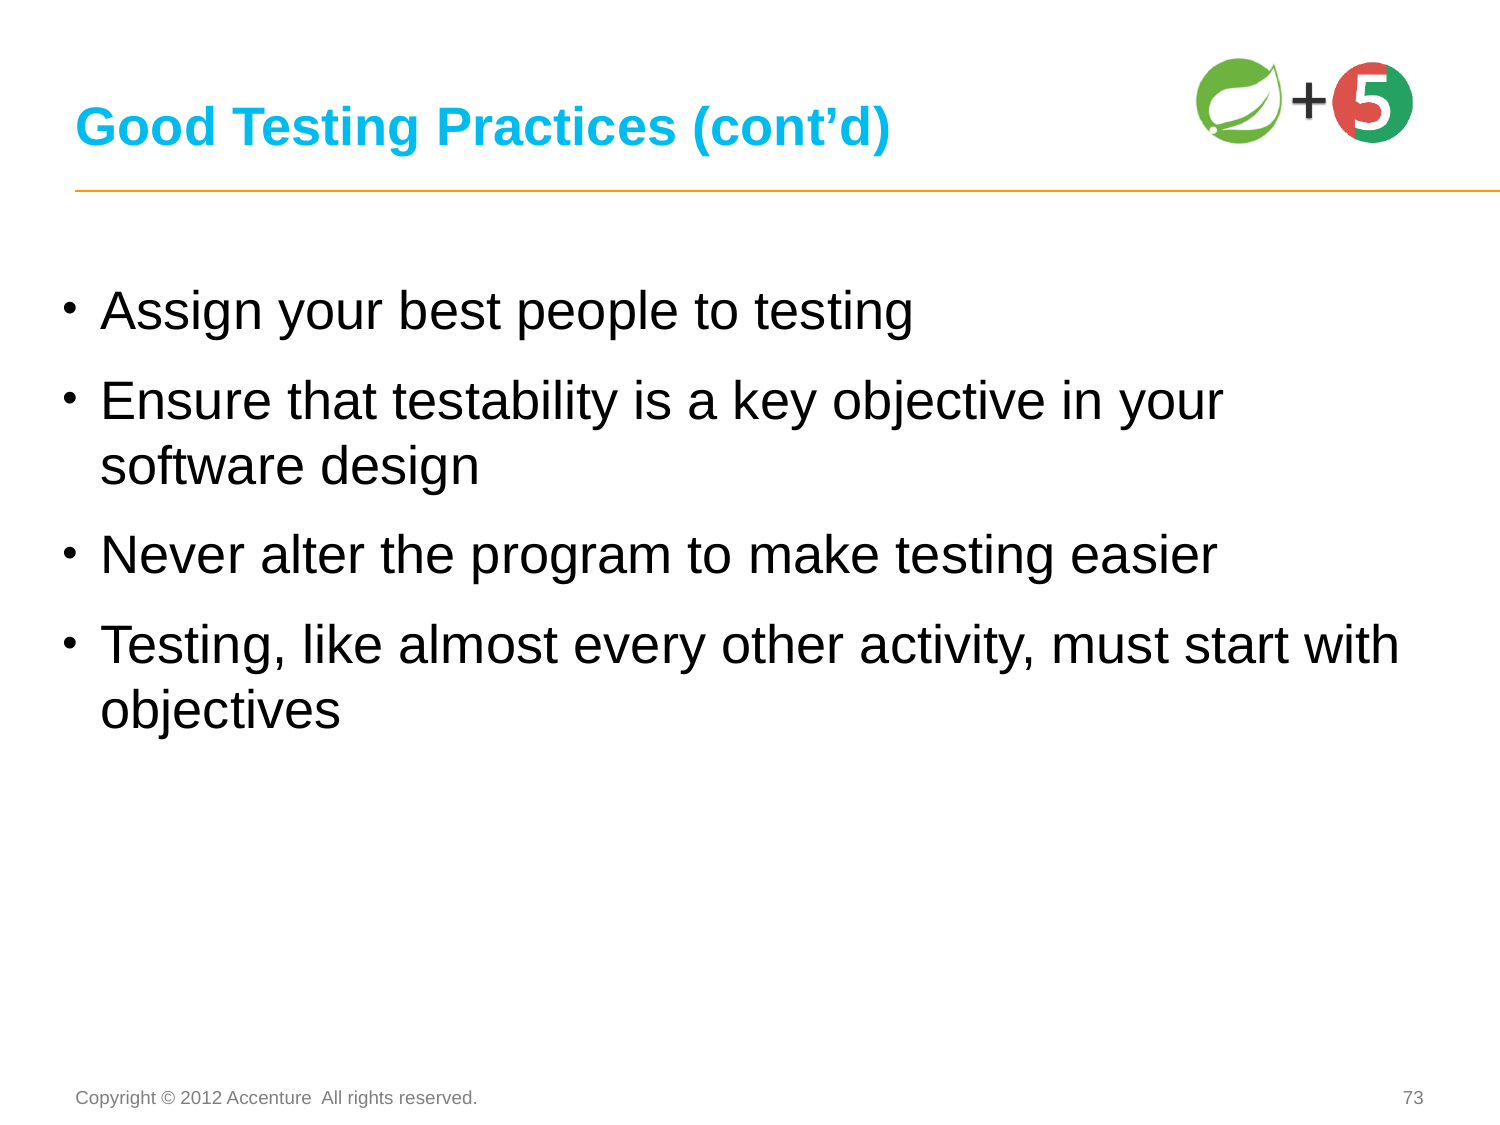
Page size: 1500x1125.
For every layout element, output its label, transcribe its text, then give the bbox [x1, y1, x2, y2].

list Assign your best people to testing Ensure that testability is a key objective in your software design Never alter the program to make testing easier Testing, like almost every other activity, must start with objectives [62, 275, 1422, 950]
title Good Testing Practices (cont’d) [75, 27, 1422, 157]
